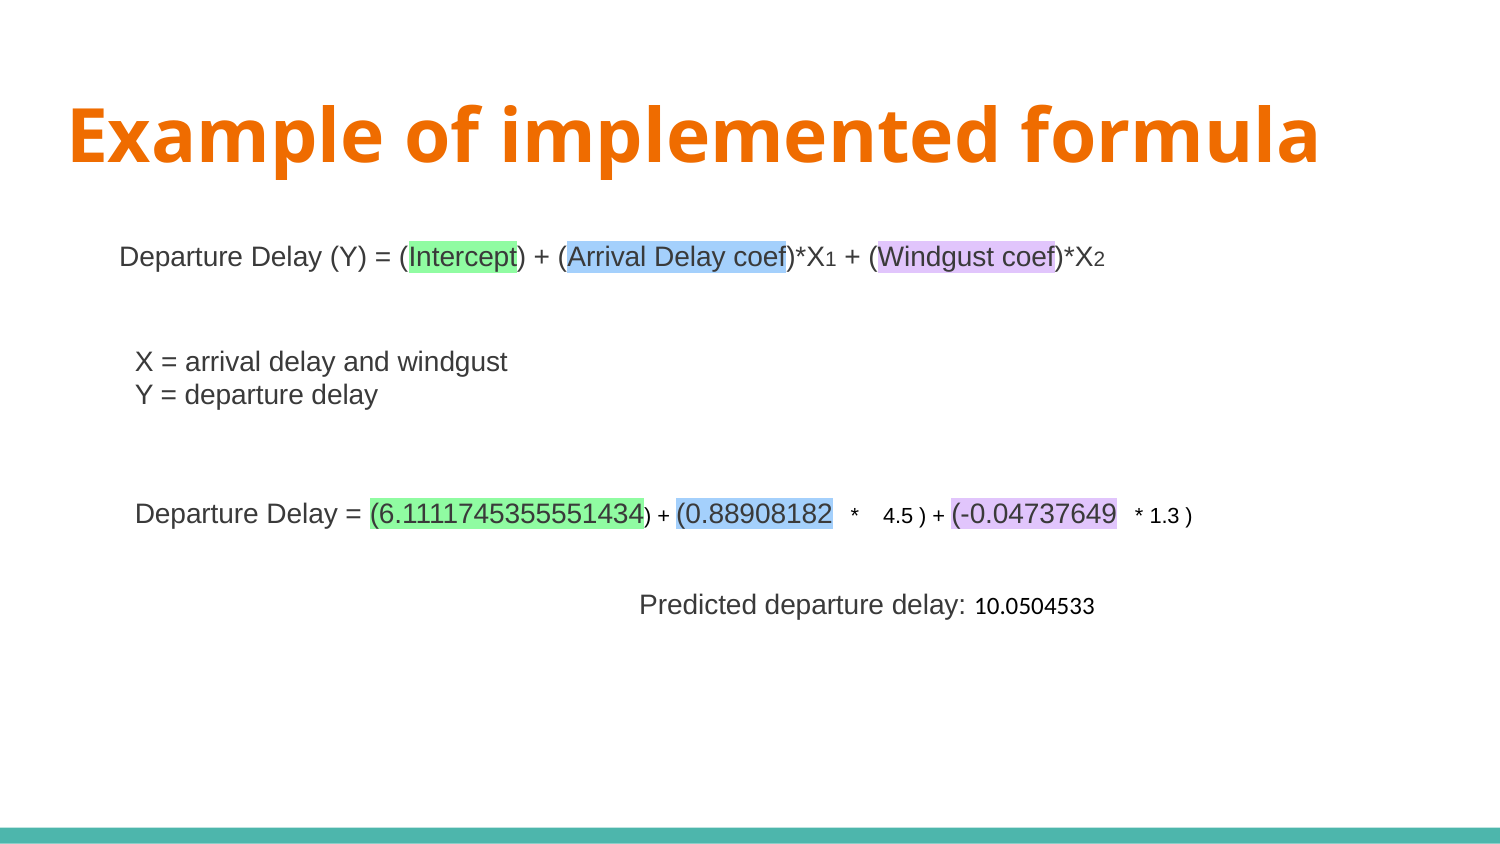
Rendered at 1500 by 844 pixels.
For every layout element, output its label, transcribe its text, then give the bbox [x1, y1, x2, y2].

text_box X = arrival delay and windgust Y = departure delay [119, 327, 1402, 433]
text_box Predicted departure delay: 10.0504533 [624, 571, 1117, 794]
title Example of implemented formula [51, 72, 1449, 189]
text_box Departure Delay = (6.1111745355551434) + (0.88908182 * 4.5 ) + (-0.04737649 * 1.3 ) [119, 480, 1402, 585]
text_box Departure Delay (Y) = (Intercept) + (Arrival Delay coef)*X1 + (Windgust coef)*X2 [104, 223, 1386, 328]
